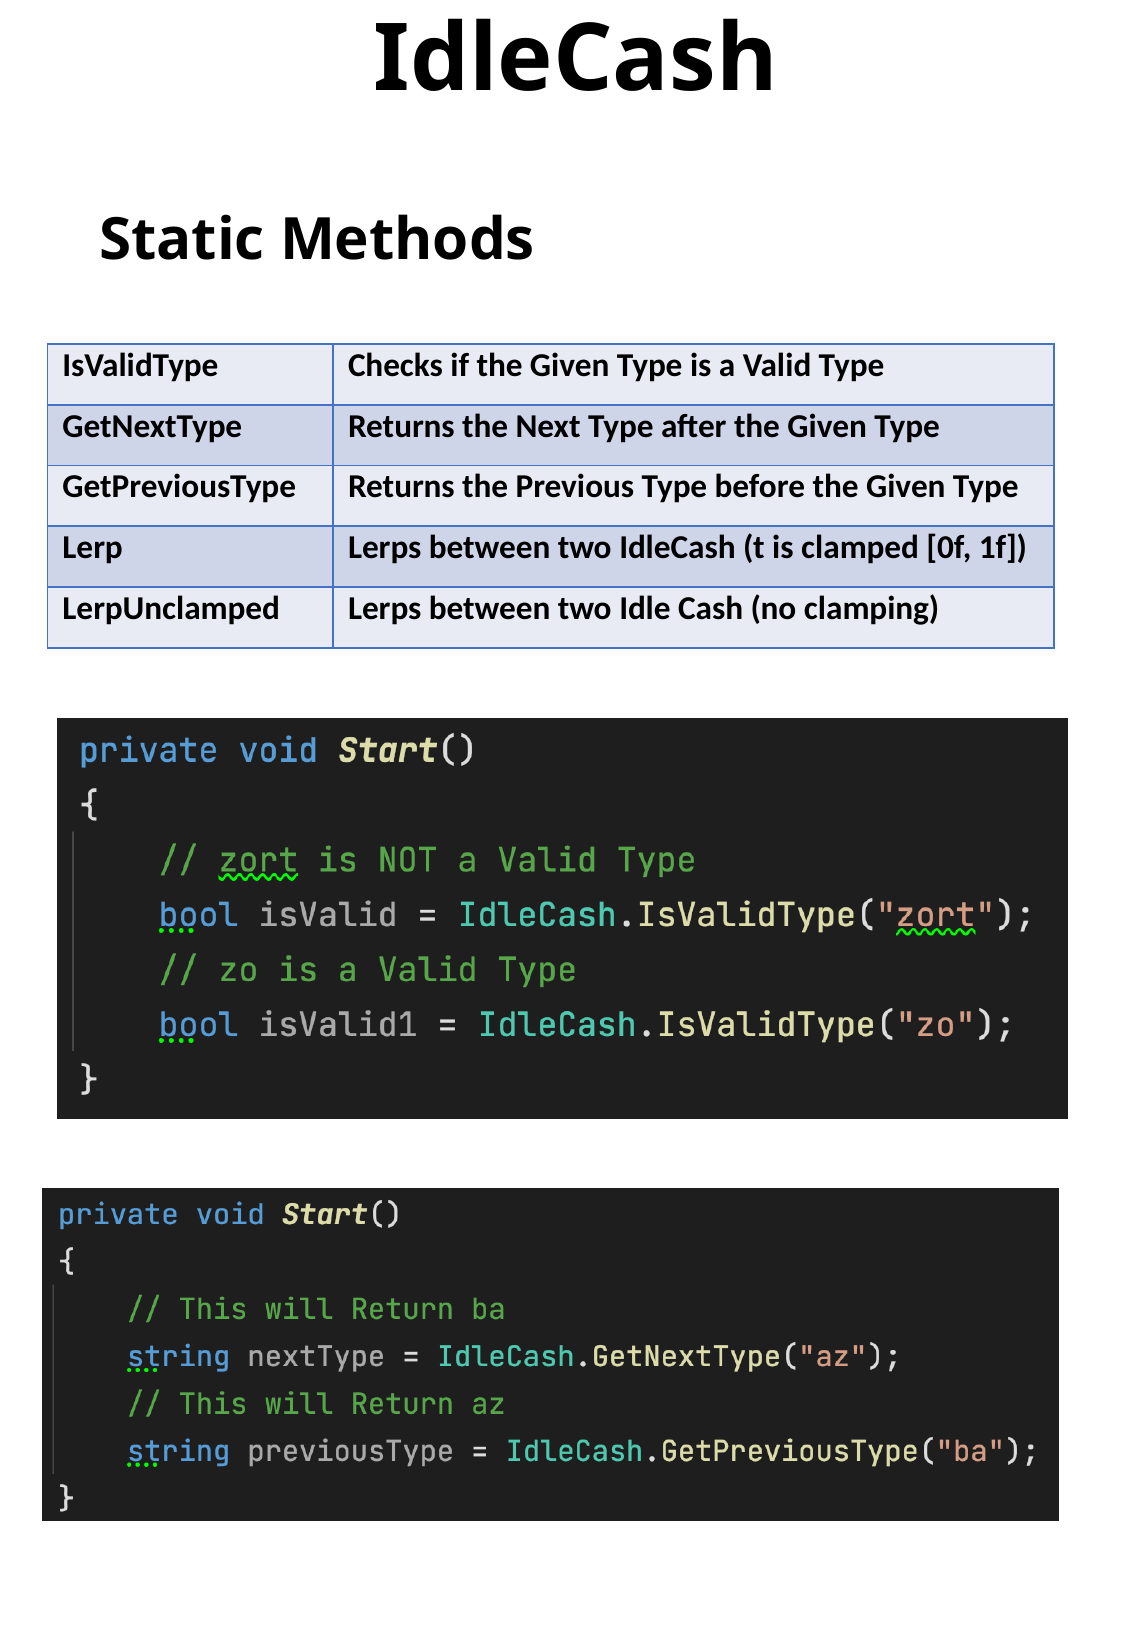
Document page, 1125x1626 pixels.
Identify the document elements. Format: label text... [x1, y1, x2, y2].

table_cell Returns the Next Type after the Given Type [334, 406, 1053, 465]
table_cell GetPreviousType [48, 466, 332, 525]
table_cell Lerp [48, 527, 332, 586]
picture [42, 1188, 1059, 1521]
table_cell Lerps between two IdleCash (t is clamped [0f, 1f]) [334, 527, 1053, 586]
title Static Methods [84, 185, 1041, 282]
table_cell LerpUnclamped [48, 588, 332, 647]
table_cell Lerps between two Idle Cash (no clamping) [334, 588, 1053, 647]
table_cell GetNextType [48, 406, 332, 465]
picture [57, 718, 1068, 1119]
text_box IdleCash [97, 0, 1054, 118]
table_header Checks if the Given Type is a Valid Type [334, 345, 1053, 404]
table_header IsValidType [48, 345, 332, 404]
table_cell Returns the Previous Type before the Given Type [334, 466, 1053, 525]
